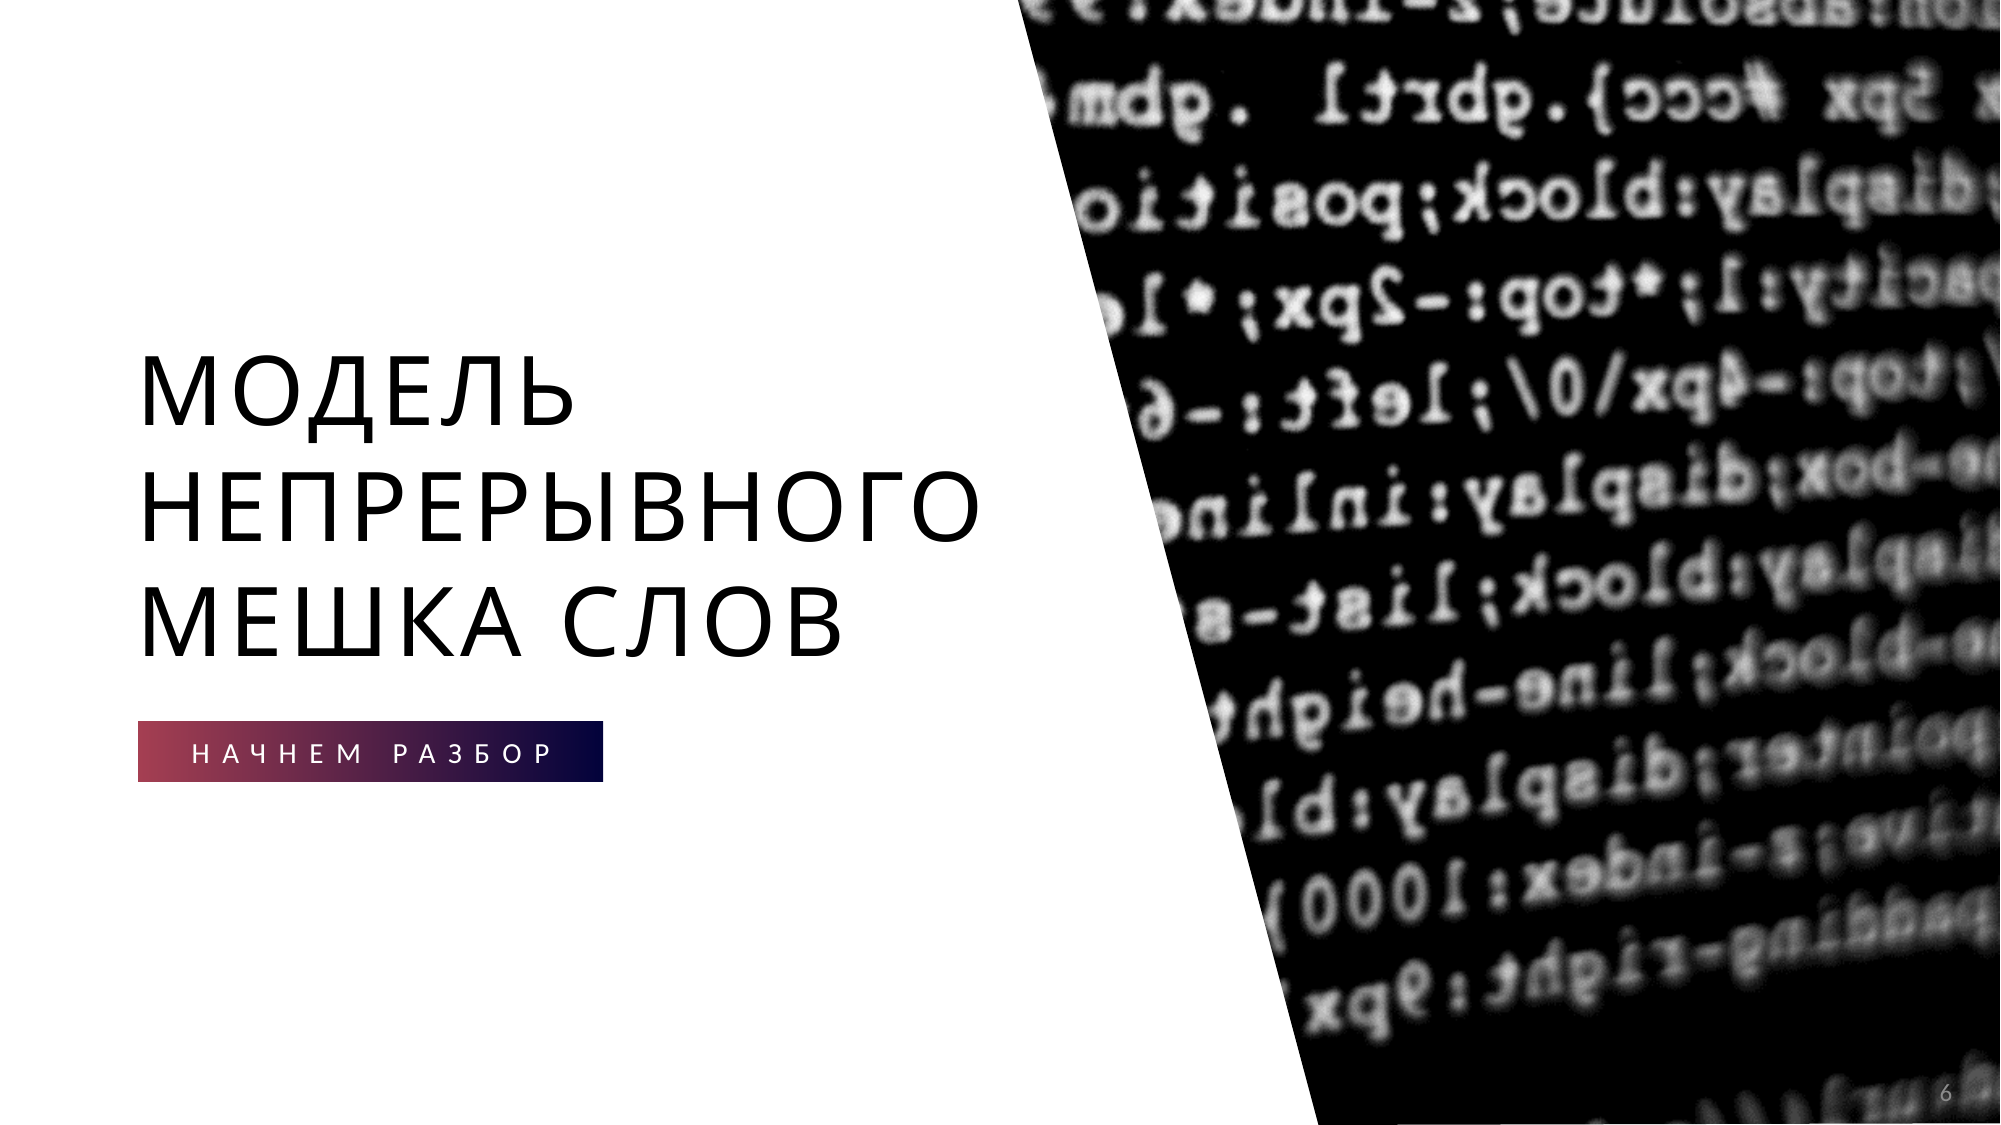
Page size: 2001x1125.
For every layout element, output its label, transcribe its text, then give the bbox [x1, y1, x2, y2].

picture [1017, 0, 2000, 1125]
list Начнем разбор [138, 721, 604, 782]
title Модель непрерывного мешка слов [121, 283, 1017, 722]
